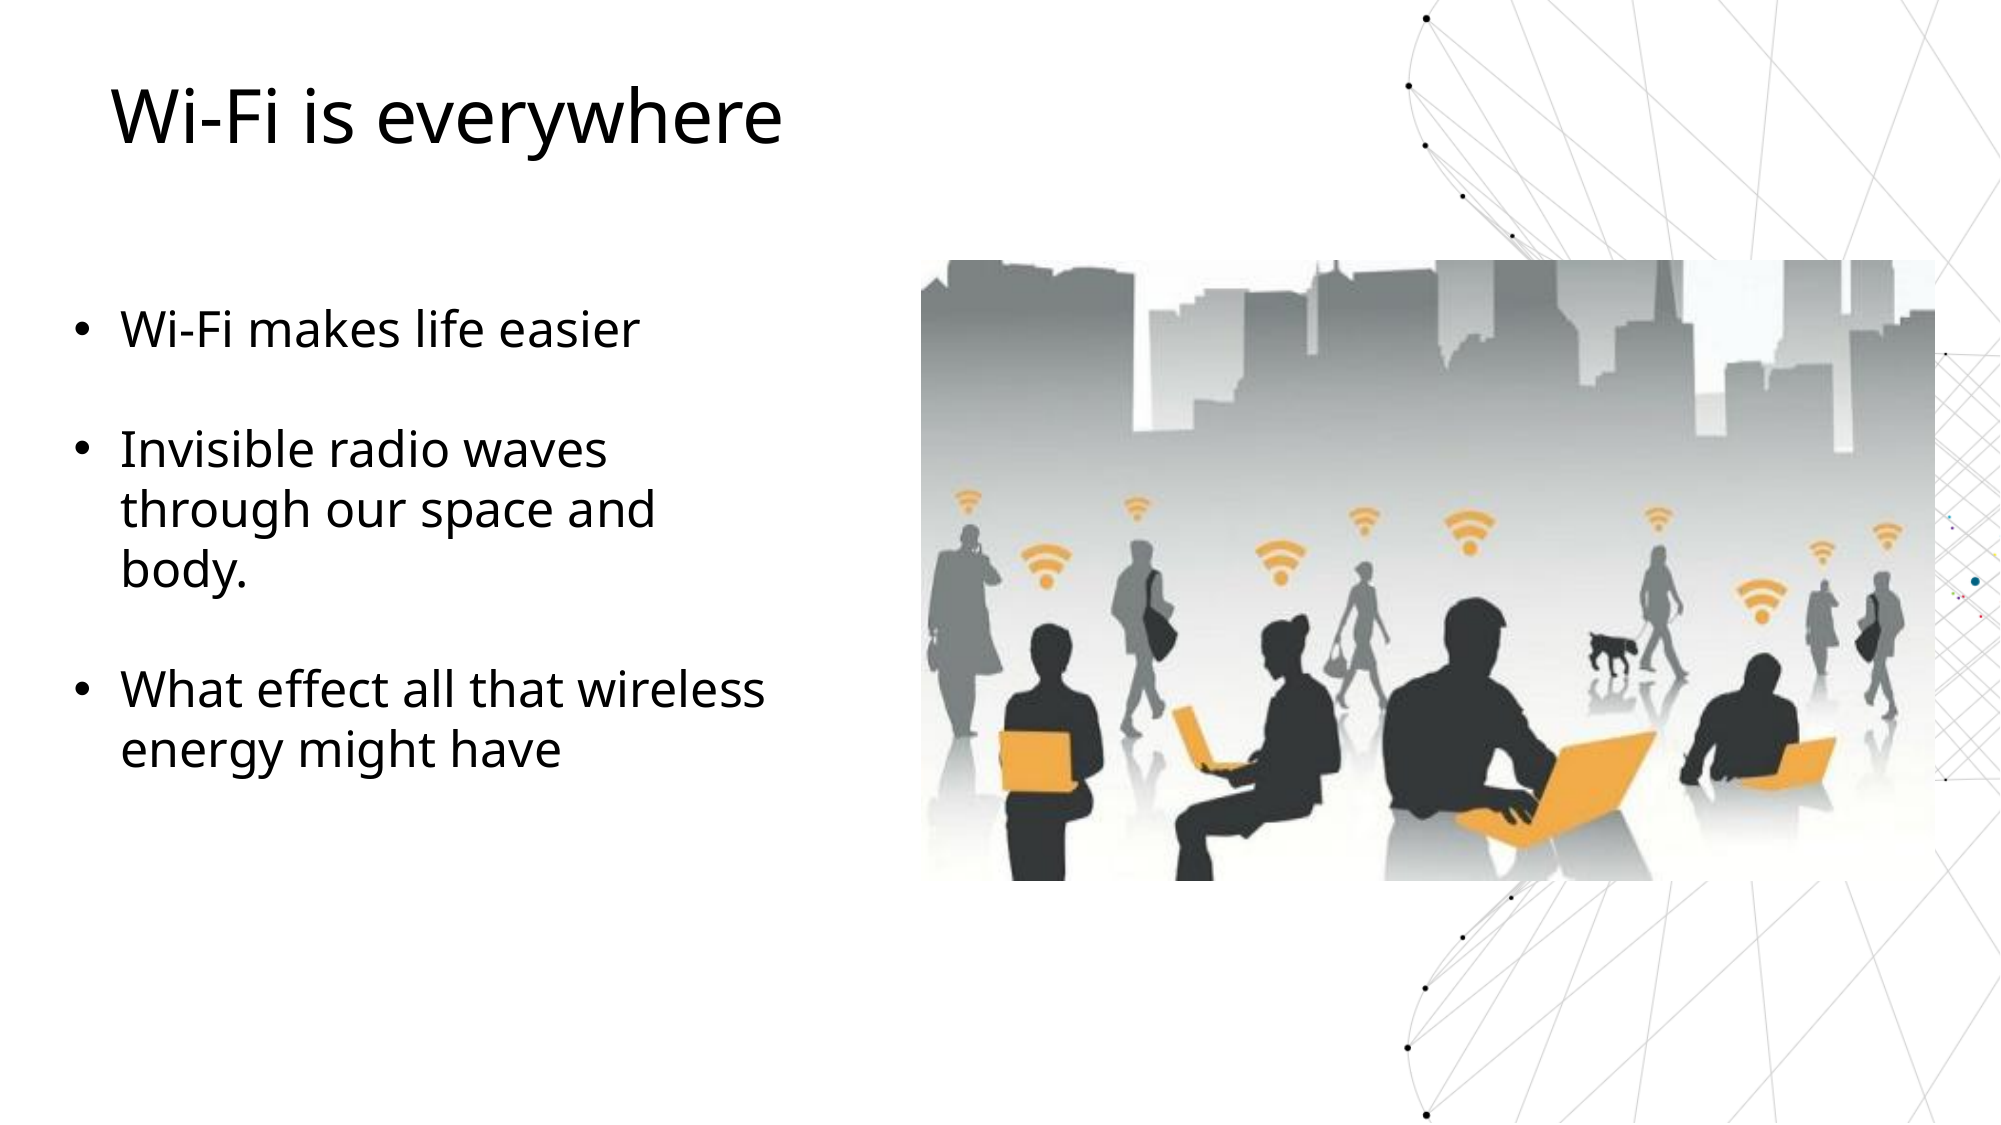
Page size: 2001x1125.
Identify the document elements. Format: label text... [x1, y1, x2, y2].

text_box Wi-Fi is everywhere [95, 60, 801, 166]
text_box Wi-Fi makes life easier Invisible radio waves through our space and body. What effect all that wireless energy might have [58, 290, 811, 906]
picture [921, 0, 2001, 1123]
